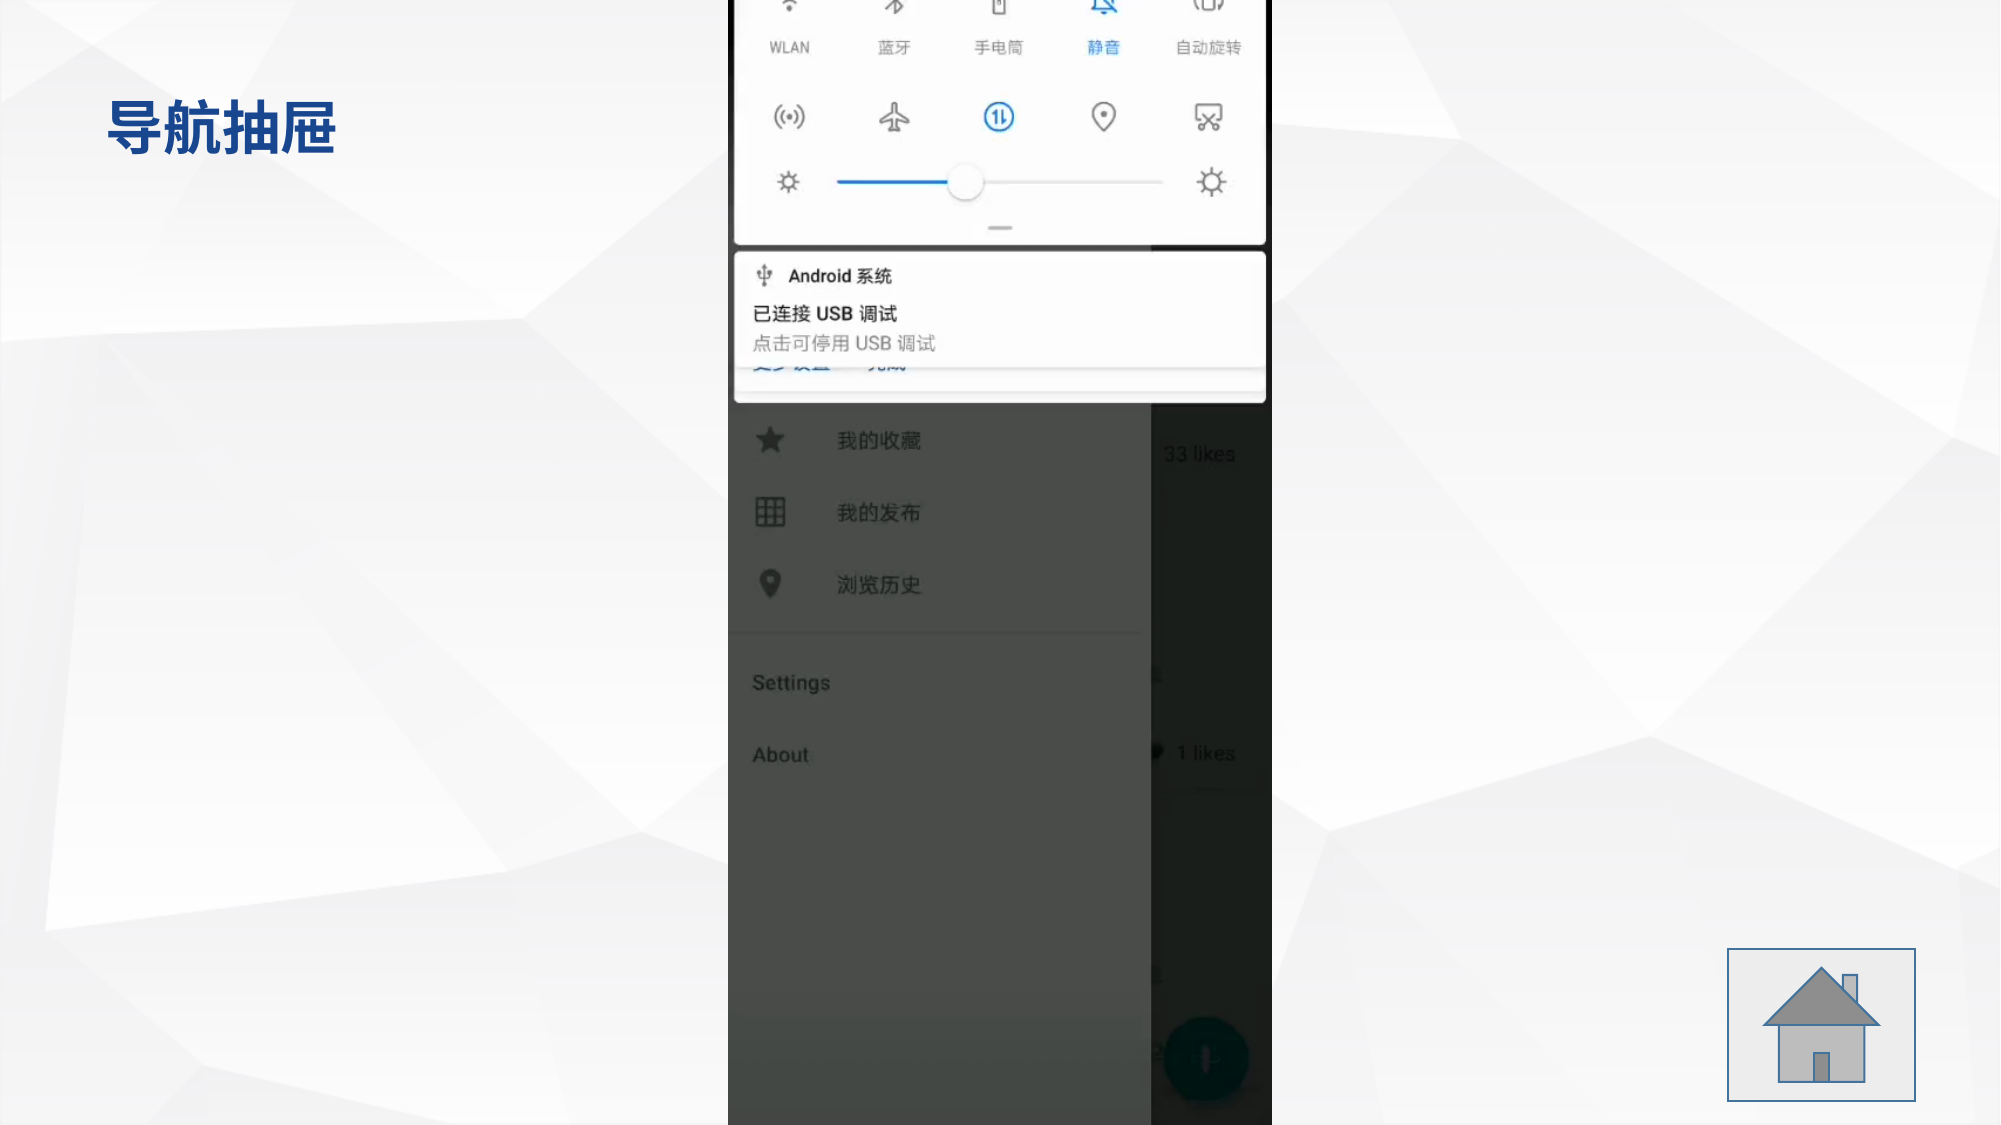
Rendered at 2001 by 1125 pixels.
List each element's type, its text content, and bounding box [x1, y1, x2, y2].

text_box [728, 0, 1272, 1125]
text_box 导航抽屉 [91, 84, 424, 169]
picture [0, 0, 728, 1125]
picture [1272, 0, 2001, 1125]
text_box [1727, 948, 1916, 1102]
